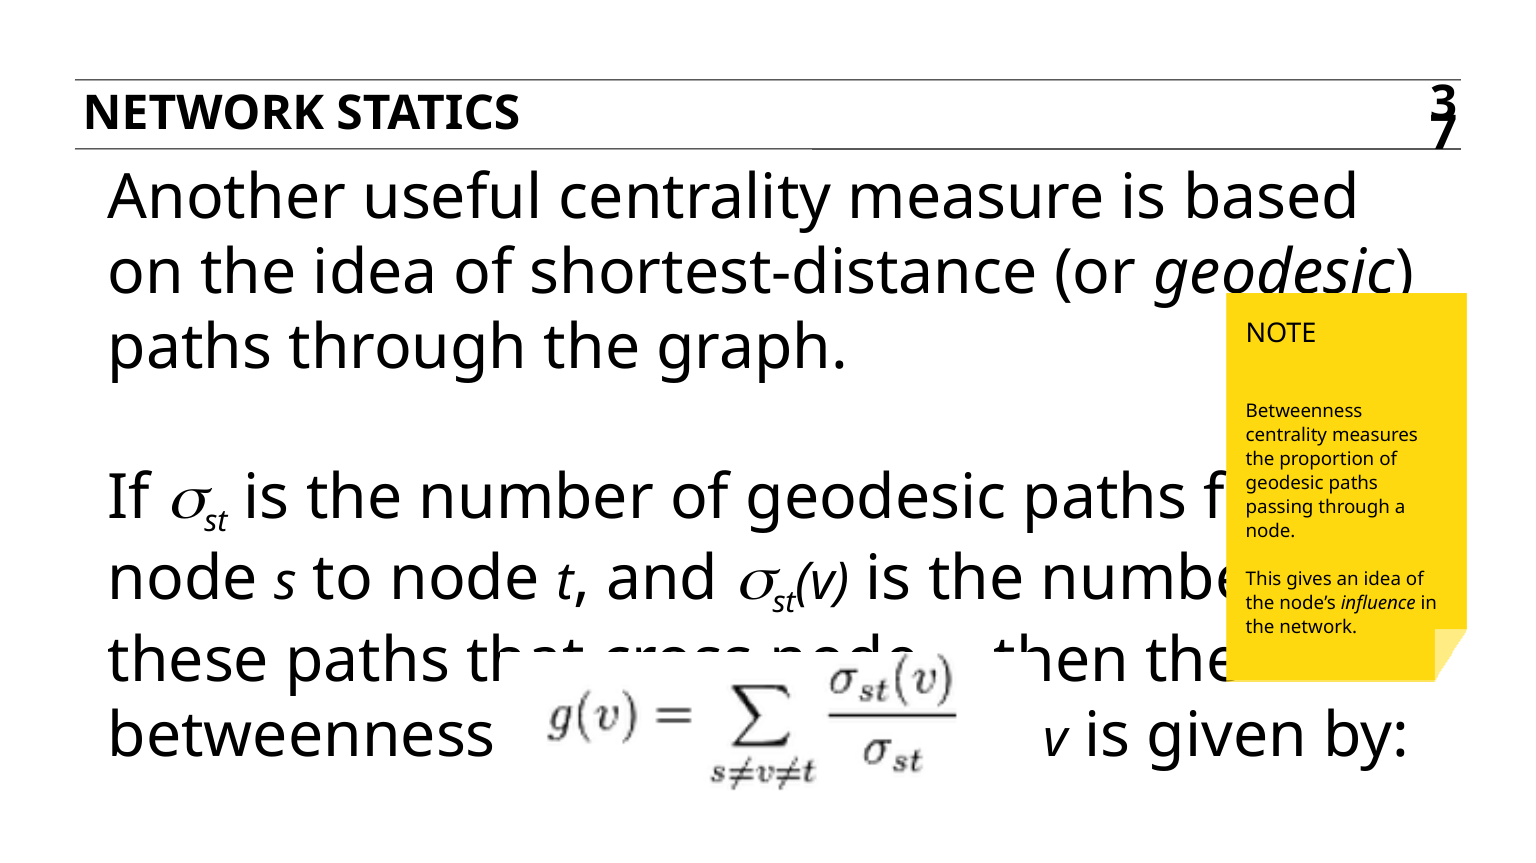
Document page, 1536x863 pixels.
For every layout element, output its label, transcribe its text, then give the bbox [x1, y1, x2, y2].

text_box Another useful centrality measure is based on the idea of shortest-distance (or geodesic) paths through the graph. If sst is the number of geodesic paths from node s to node t, and sst(v) is the number of these paths that cross node v, then the betweenness centrality of node v is given by: [92, 148, 1468, 776]
picture [499, 651, 1036, 807]
slide_number 37 [1419, 86, 1461, 138]
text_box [1225, 293, 1467, 682]
list Network statics [67, 81, 1118, 132]
